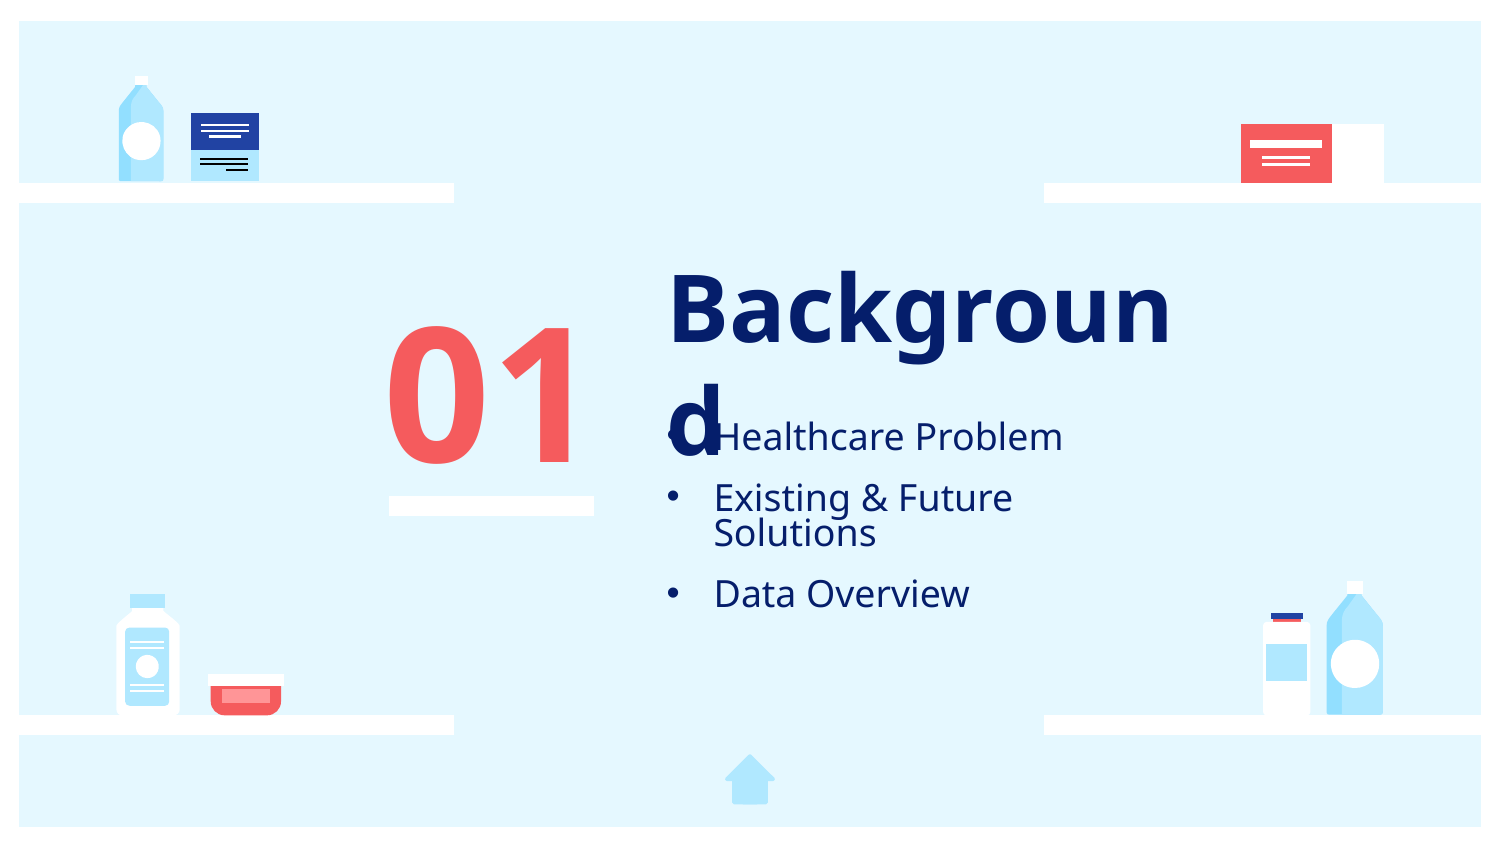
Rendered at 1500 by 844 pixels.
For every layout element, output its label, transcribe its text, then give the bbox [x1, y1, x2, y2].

title Background [652, 303, 1243, 420]
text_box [724, 753, 776, 805]
text_box [388, 496, 595, 517]
title 01 [330, 278, 652, 497]
subtitle Healthcare Problem Existing & Future Solutions Data Overview [651, 493, 1170, 614]
text_box [1044, 715, 1500, 736]
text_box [208, 673, 284, 716]
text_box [1322, 581, 1384, 716]
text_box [115, 593, 180, 716]
text_box [0, 715, 455, 736]
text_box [1262, 612, 1311, 716]
